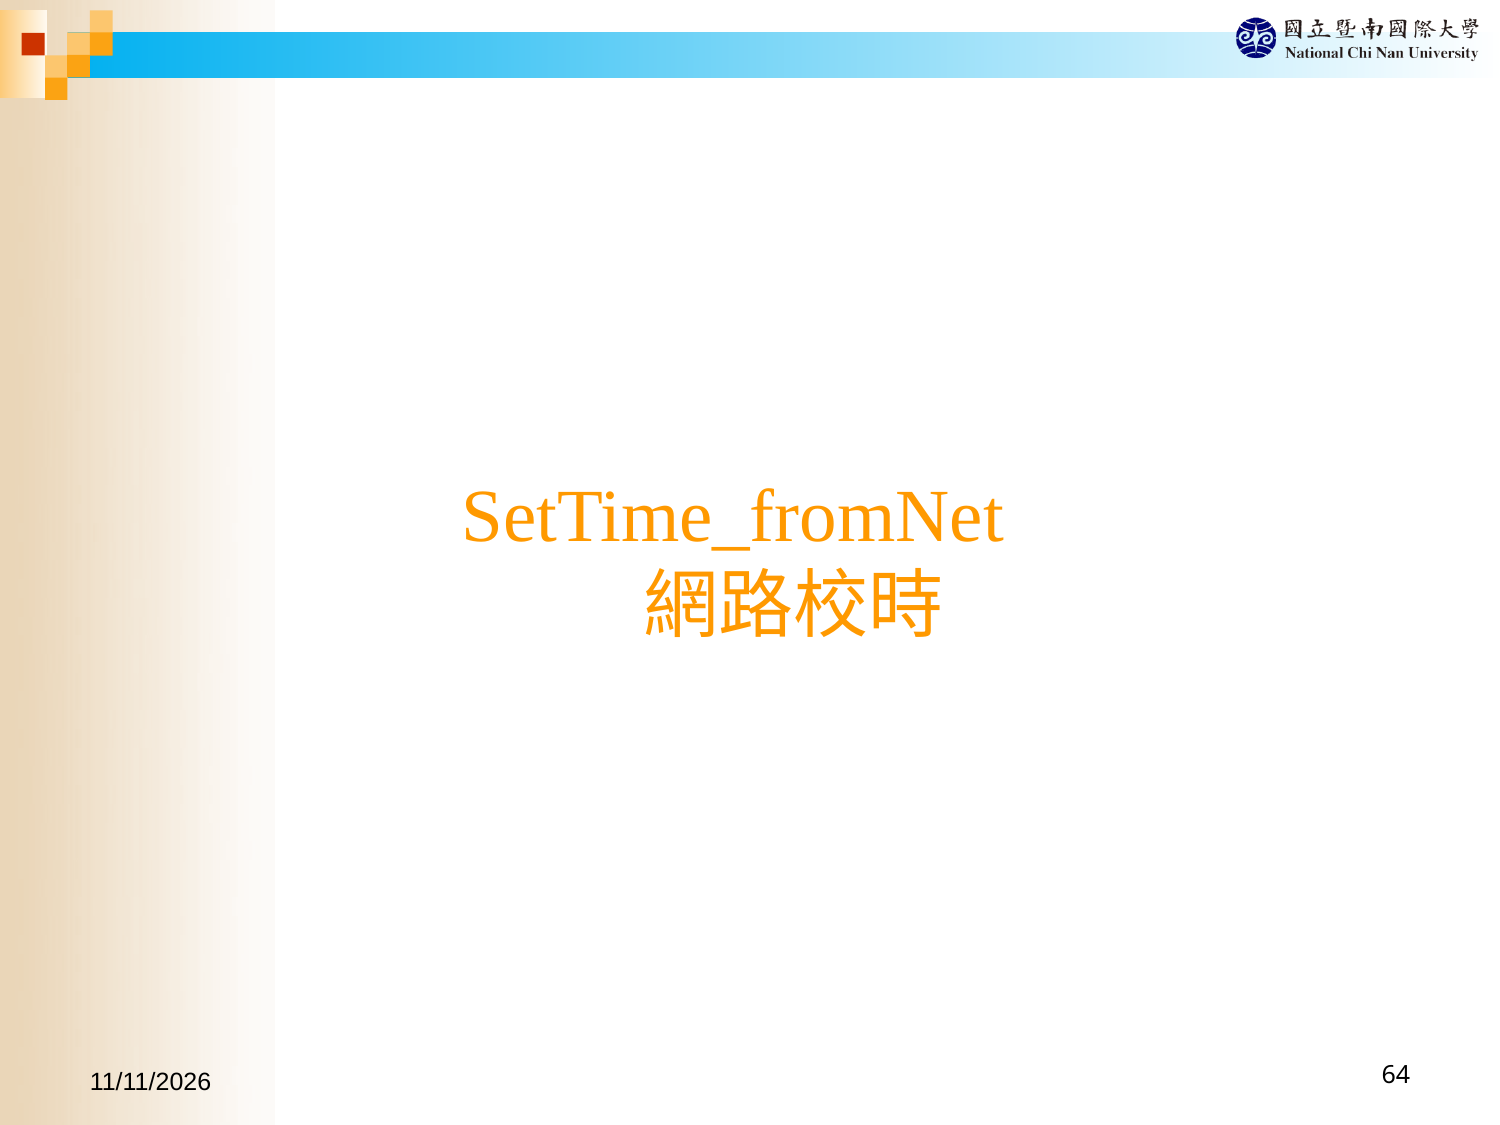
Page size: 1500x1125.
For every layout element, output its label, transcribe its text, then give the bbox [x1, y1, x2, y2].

title SetTime_fromNet 網路校時 [214, 444, 1252, 670]
text_box 2017/9/30 [75, 1024, 425, 1103]
text_box 64 [1074, 1024, 1425, 1100]
picture [1234, 10, 1485, 67]
